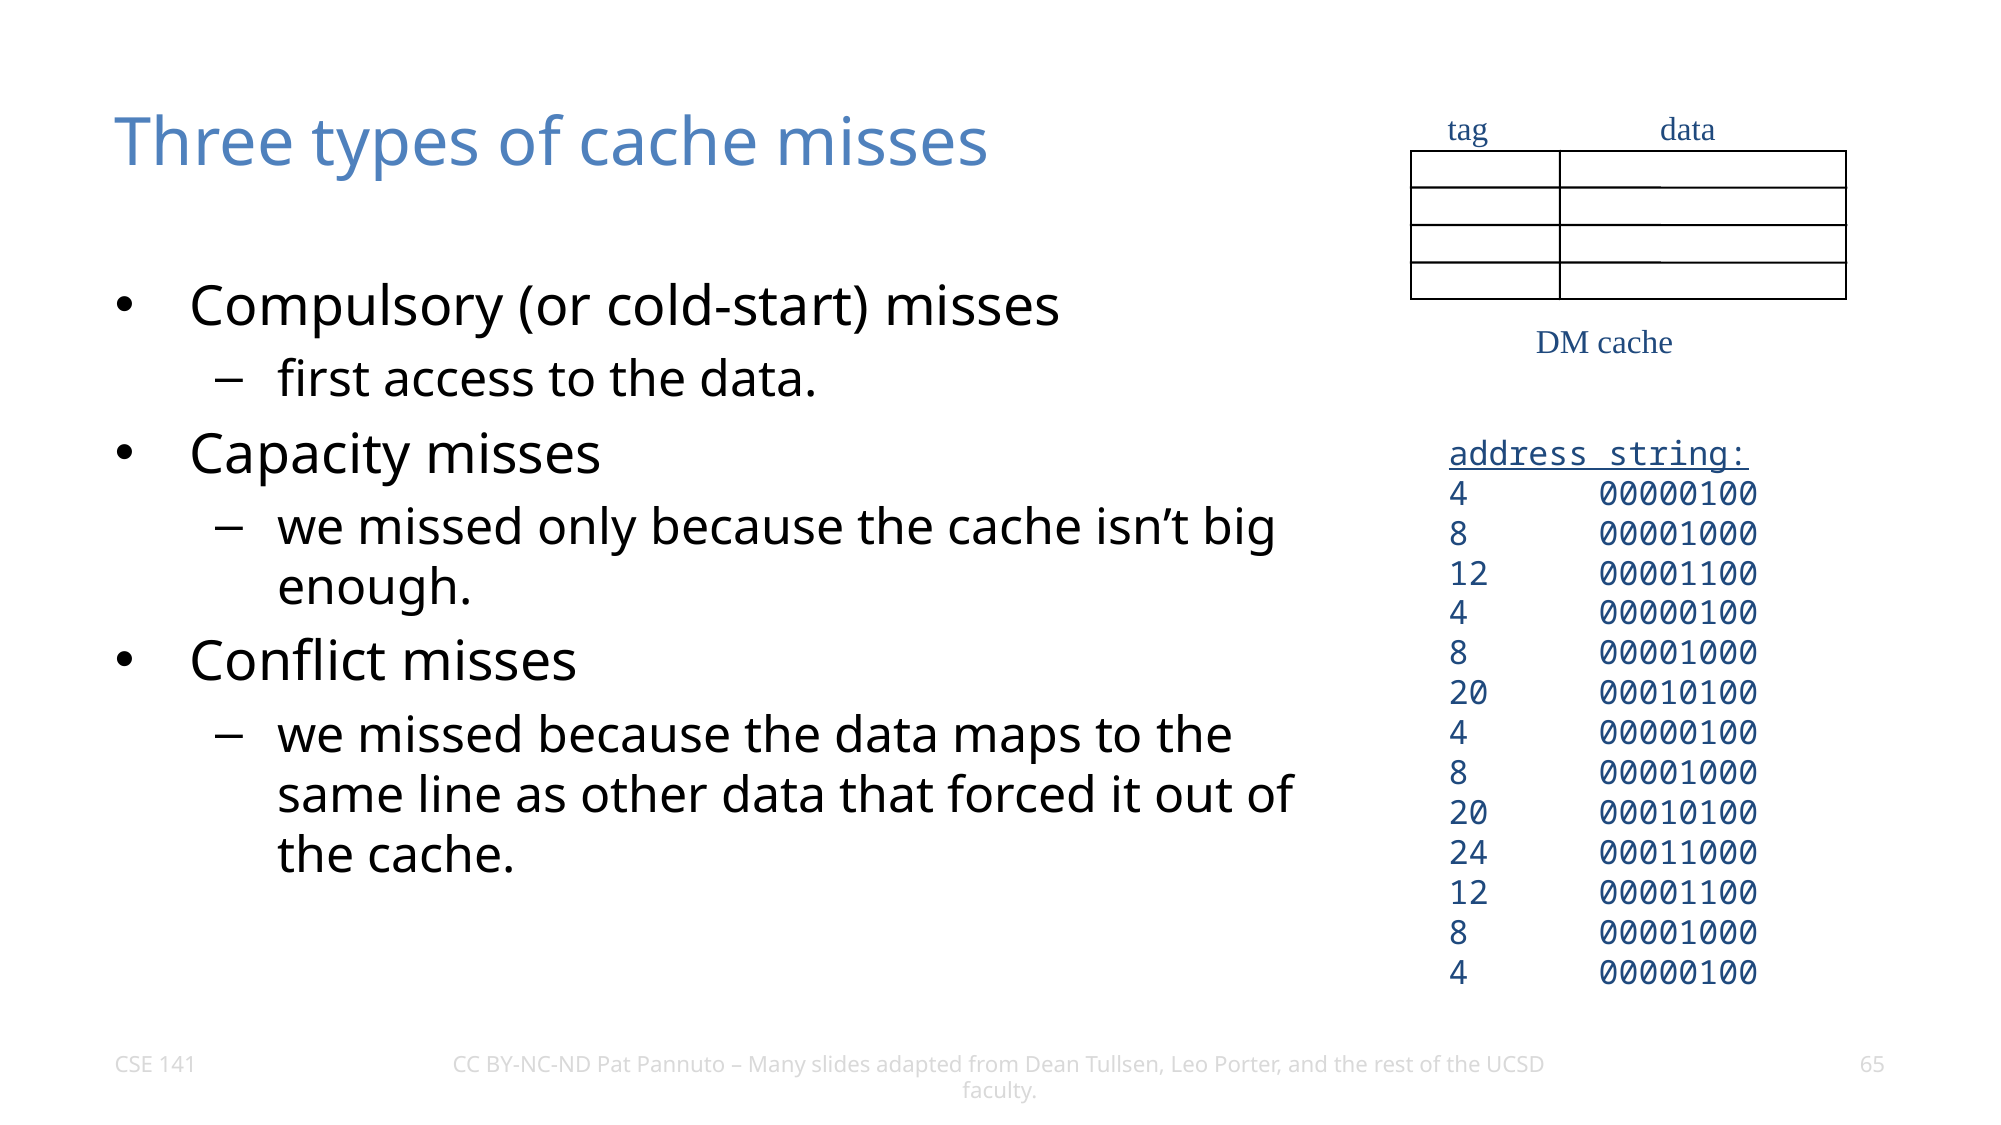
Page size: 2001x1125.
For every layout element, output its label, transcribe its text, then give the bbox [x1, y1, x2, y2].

list Compulsory (or cold-start) misses first access to the data. Capacity misses we missed only because the cache isn’t big enough. Conflict misses we missed because the data maps to the same line as other data that forced it out of the cache. [99, 262, 1357, 1005]
text_box data [1645, 99, 1731, 155]
text_box tag [1432, 99, 1504, 155]
text_box address string: 4 00000100 8 00001000 12 00001100 4 00000100 8 00001000 20 00010100 4 00000100 8 00001000 20 00010100 24 00011000 12 00001100 8 00001000 4 00000100 [1433, 424, 1774, 999]
text_box [1560, 188, 1847, 225]
text_box [1560, 151, 1847, 187]
text_box [1410, 188, 1559, 225]
title Three types of cache misses [99, 45, 1900, 233]
text_box DM cache [1521, 312, 1689, 367]
text_box [1560, 226, 1847, 262]
text_box [1410, 226, 1559, 262]
text_box [1560, 263, 1847, 299]
text_box [1410, 151, 1559, 187]
text_box [1410, 263, 1559, 299]
